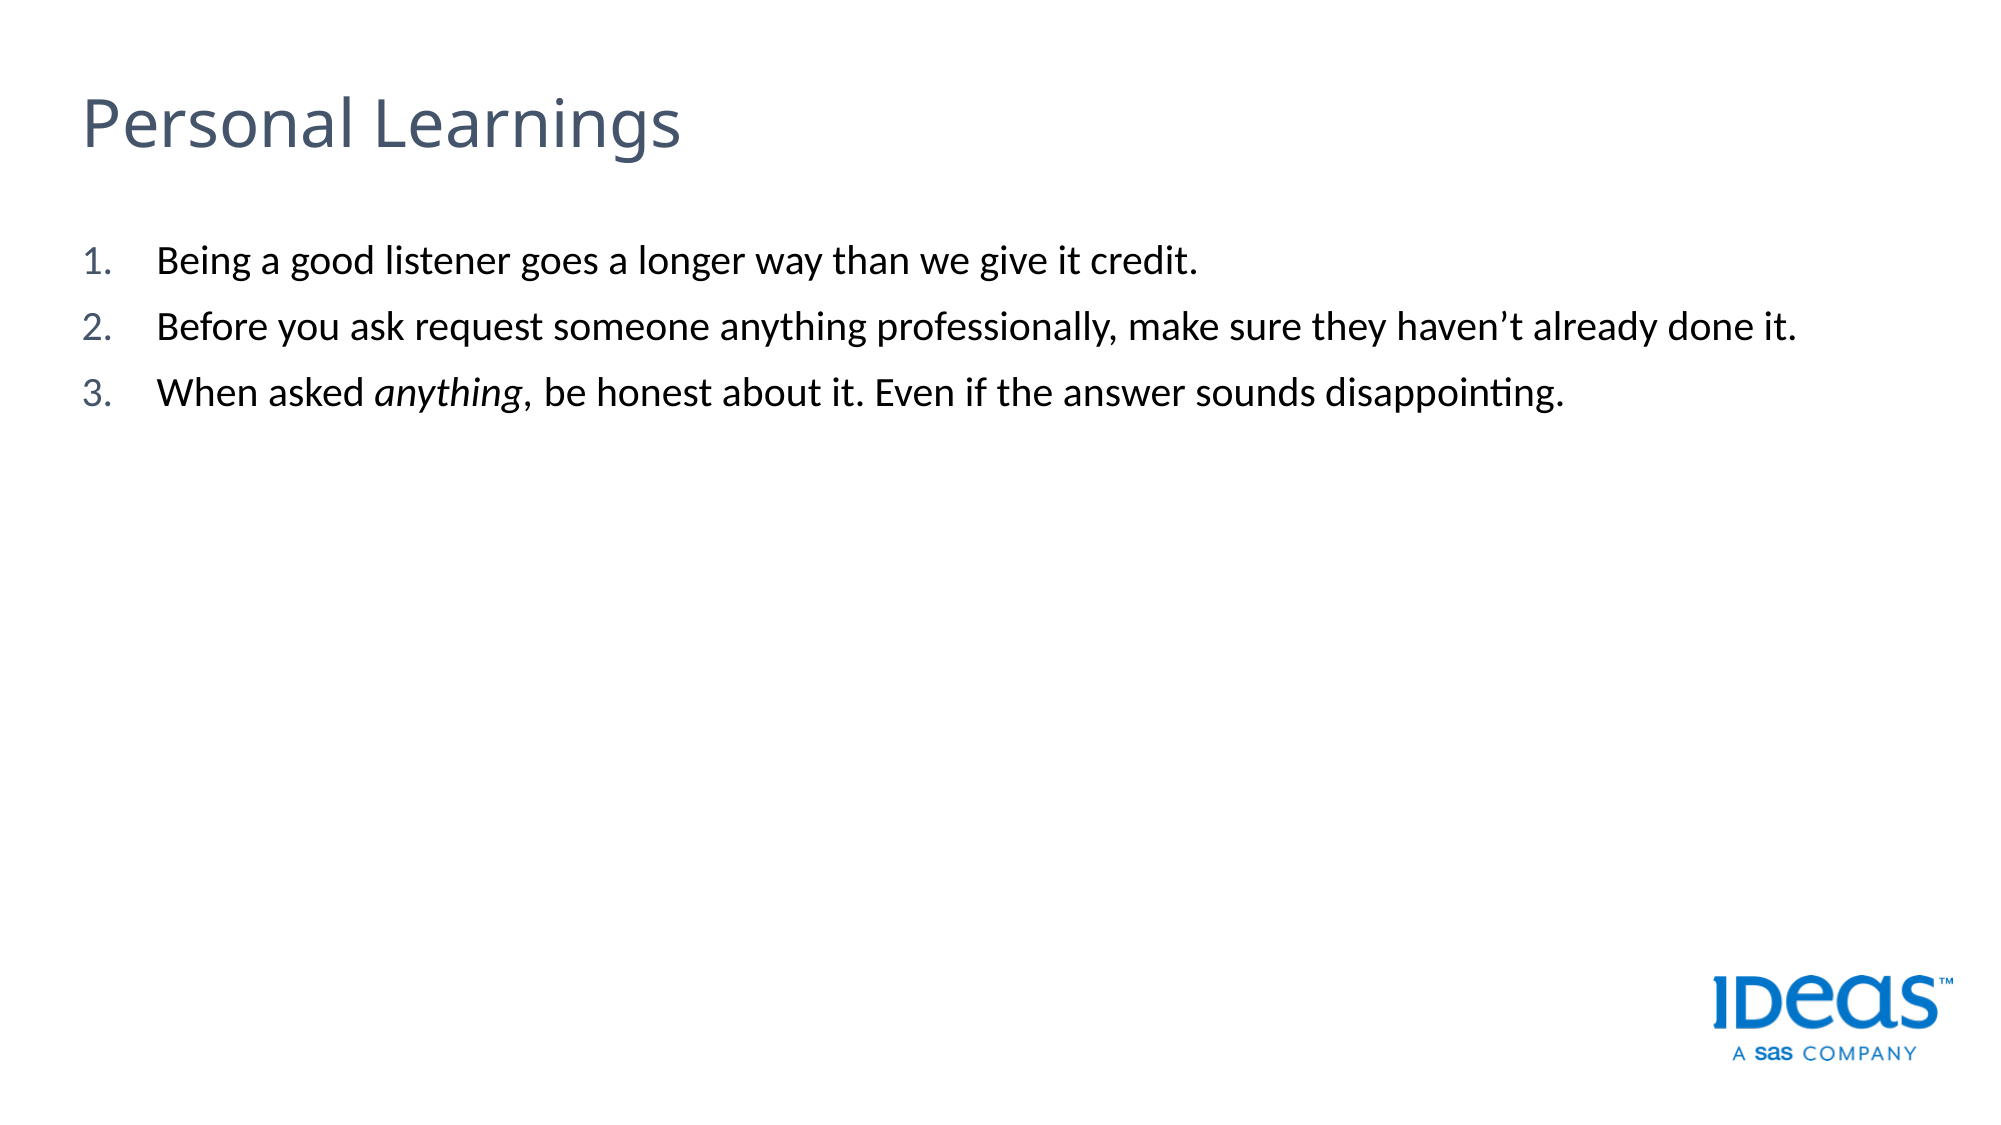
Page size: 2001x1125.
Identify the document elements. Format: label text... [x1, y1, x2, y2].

title Personal Learnings [66, 71, 1929, 181]
list Being a good listener goes a longer way than we give it credit. Before you ask request someone anything professionally, make sure they haven’t already done it. When asked anything, be honest about it. Even if the answer sounds disappointing. [66, 231, 1929, 916]
picture [1713, 975, 1953, 1061]
